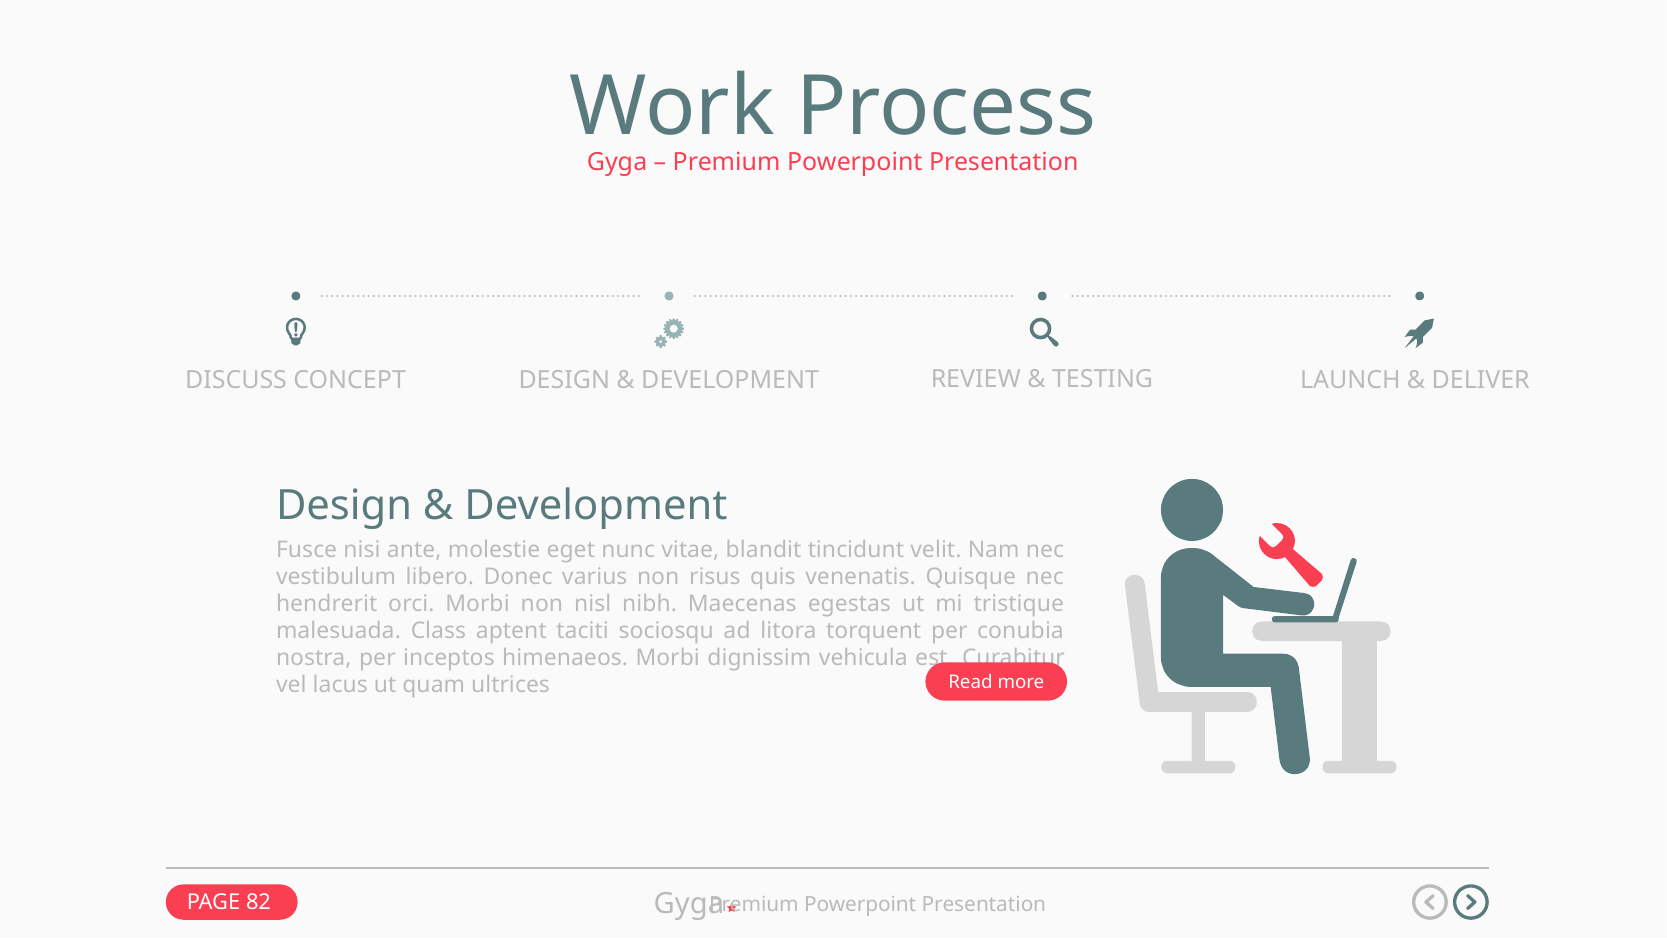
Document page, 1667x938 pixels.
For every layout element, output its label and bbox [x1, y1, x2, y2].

list [0, 43, 1667, 185]
text_box [1124, 478, 1397, 775]
text_box [170, 350, 422, 401]
text_box [261, 484, 1080, 705]
text_box [1035, 289, 1049, 303]
text_box [654, 318, 684, 349]
text_box [662, 289, 676, 303]
text_box [1413, 289, 1427, 303]
text_box [503, 350, 835, 401]
text_box [1285, 350, 1546, 401]
text_box [285, 317, 307, 346]
text_box [1029, 317, 1059, 347]
text_box [289, 289, 303, 303]
text_box [1404, 318, 1434, 349]
text_box [916, 348, 1169, 400]
